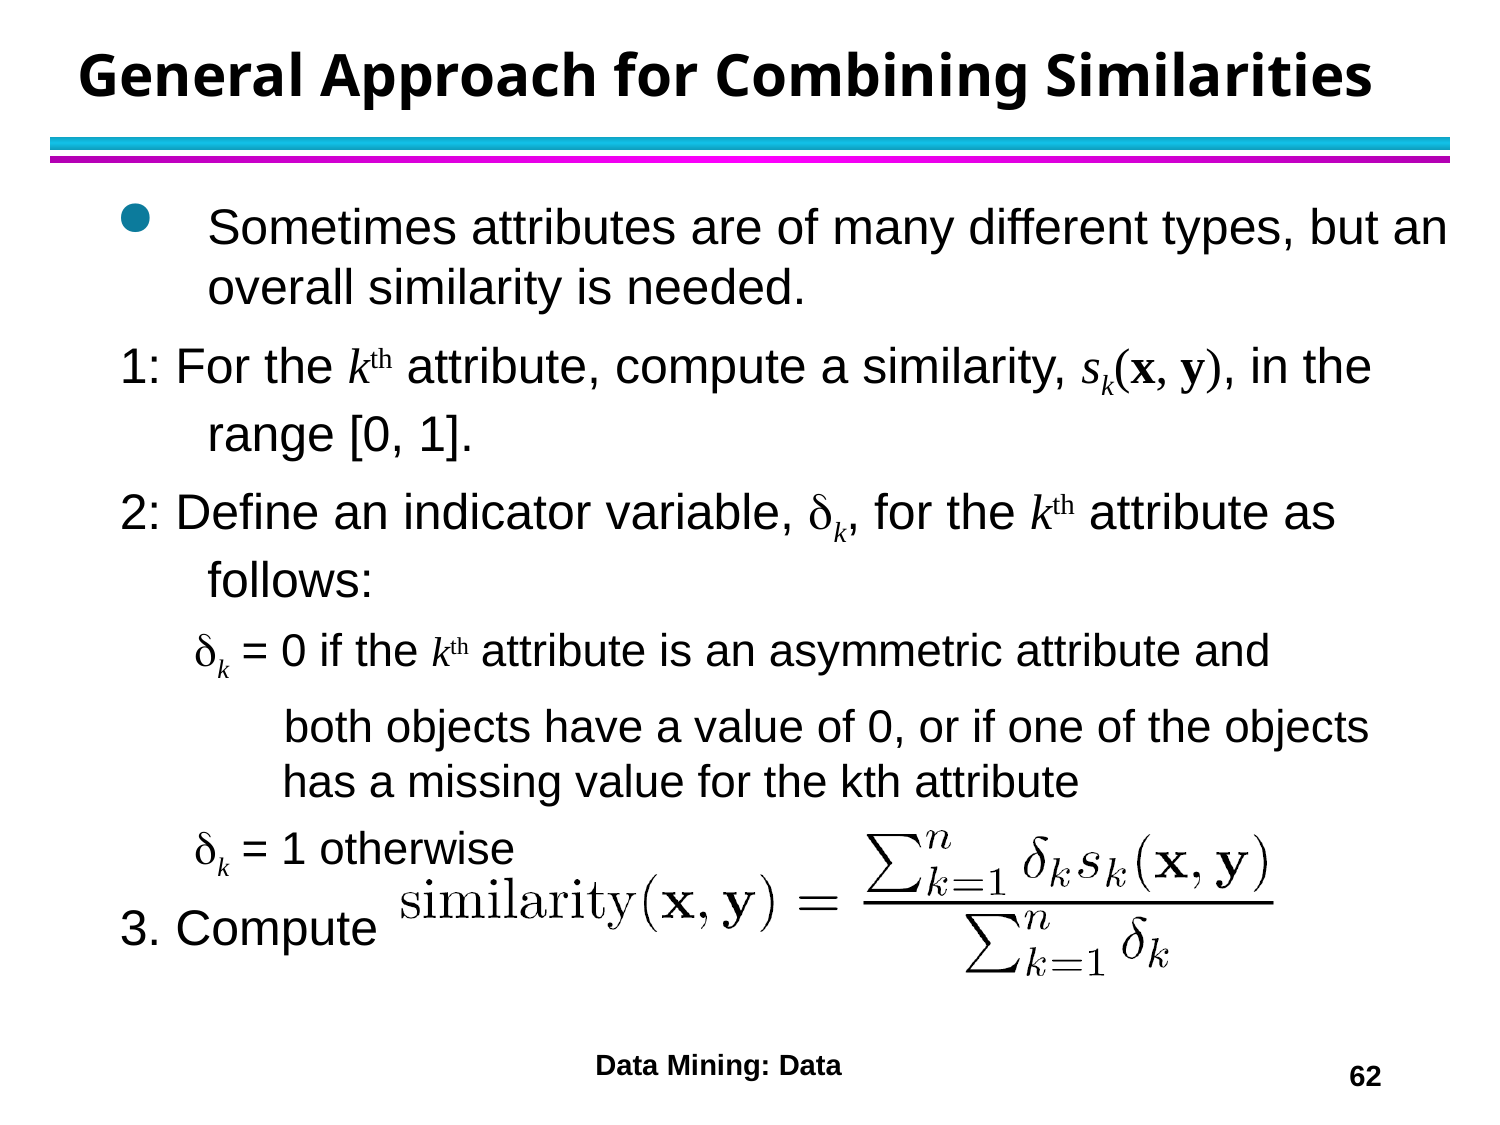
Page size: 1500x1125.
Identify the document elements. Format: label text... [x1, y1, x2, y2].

title General Approach for Combining Similarities [62, 24, 1421, 116]
picture [379, 806, 1288, 988]
list Sometimes attributes are of many different types, but an overall similarity is needed. 1: For the kth attribute, compute a similarity, sk(x, y), in the range [0, 1]. 2: Define an indicator variable, k, for the kth attribute as follows: k = 0 if the kth attribute is an asymmetric attribute and both objects have a value of 0, or if one of the objects has a missing value for the kth attribute k = 1 otherwise 3. Compute [104, 187, 1475, 975]
